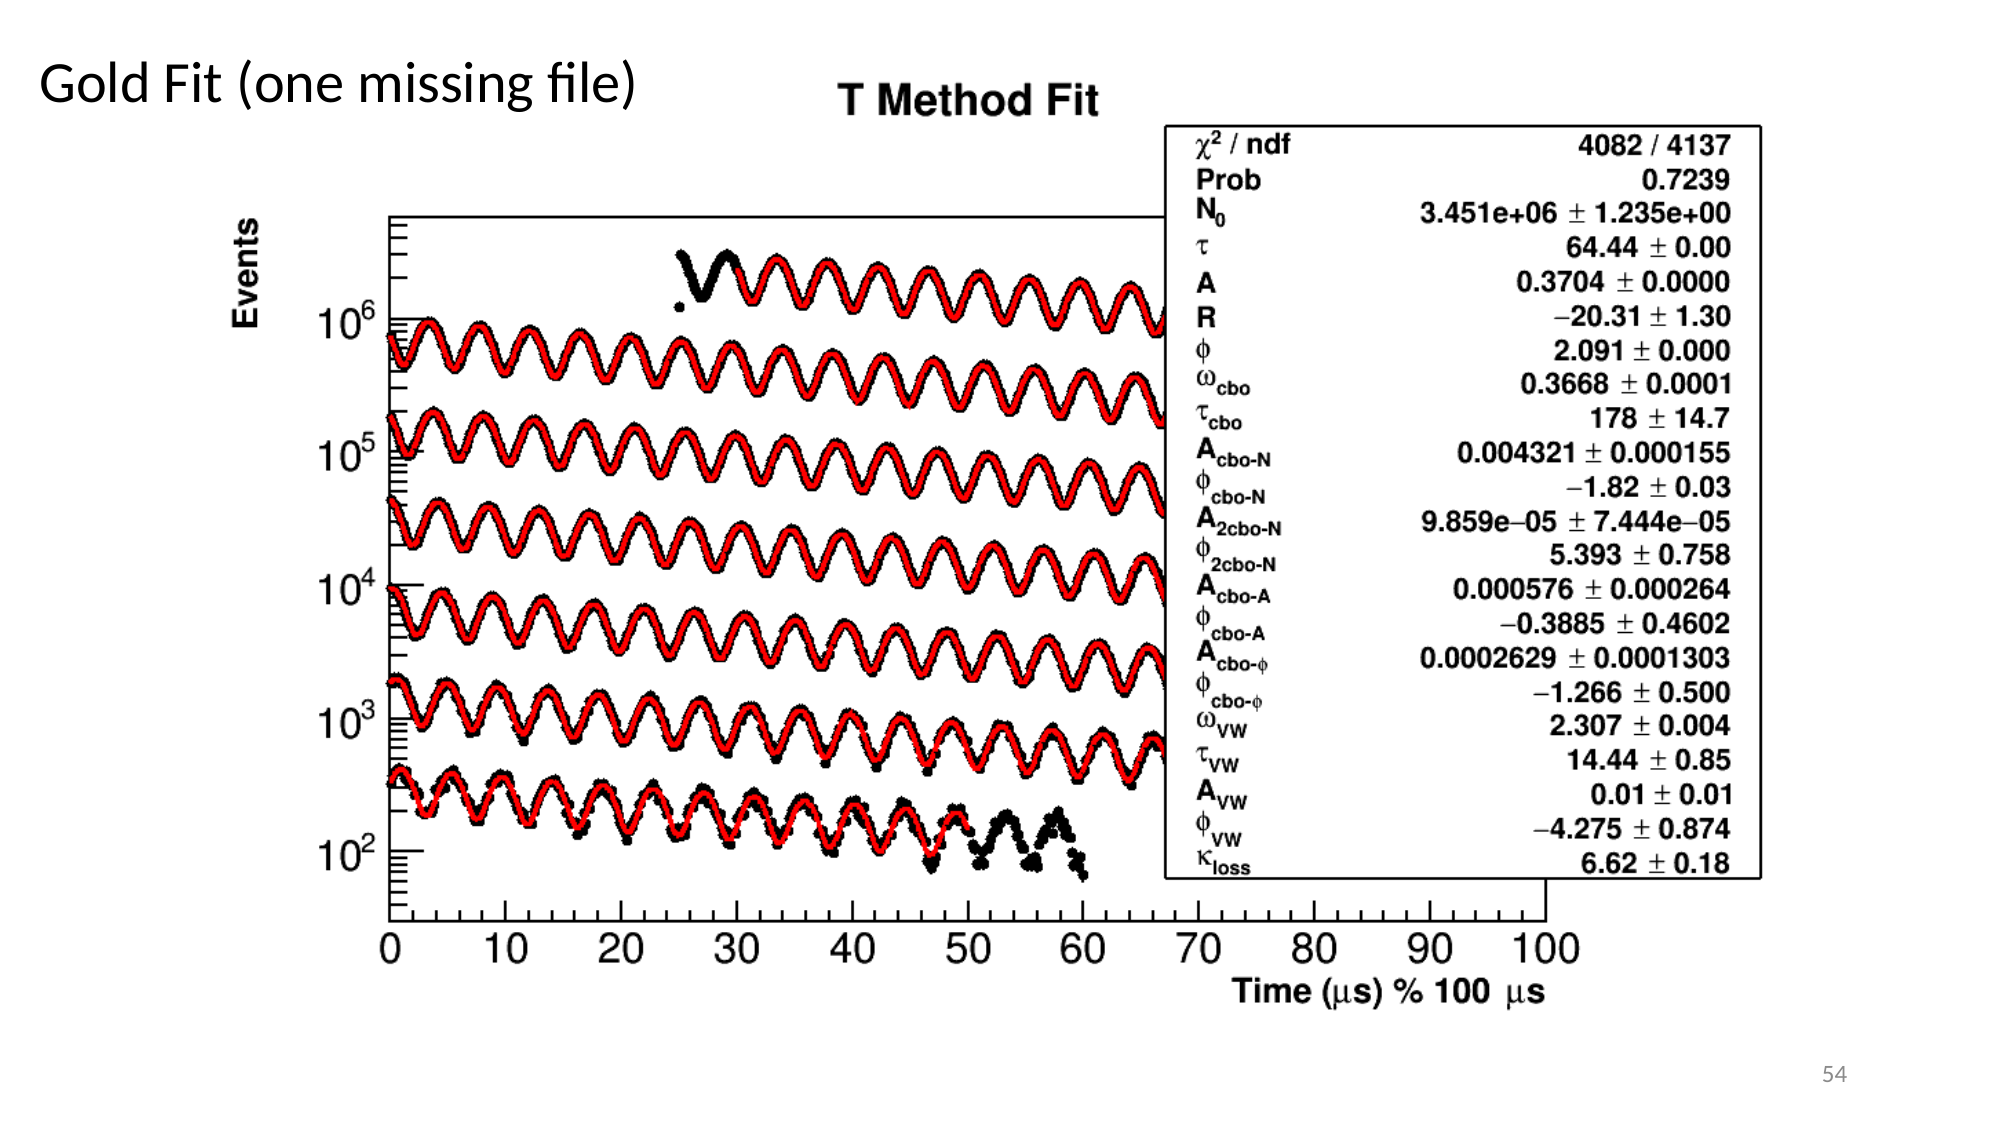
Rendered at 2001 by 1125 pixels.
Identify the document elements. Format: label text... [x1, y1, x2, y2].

picture [143, 67, 1794, 1073]
text_box Gold Fit (one missing file) [24, 36, 654, 122]
slide_number 54 [1412, 1042, 1863, 1103]
